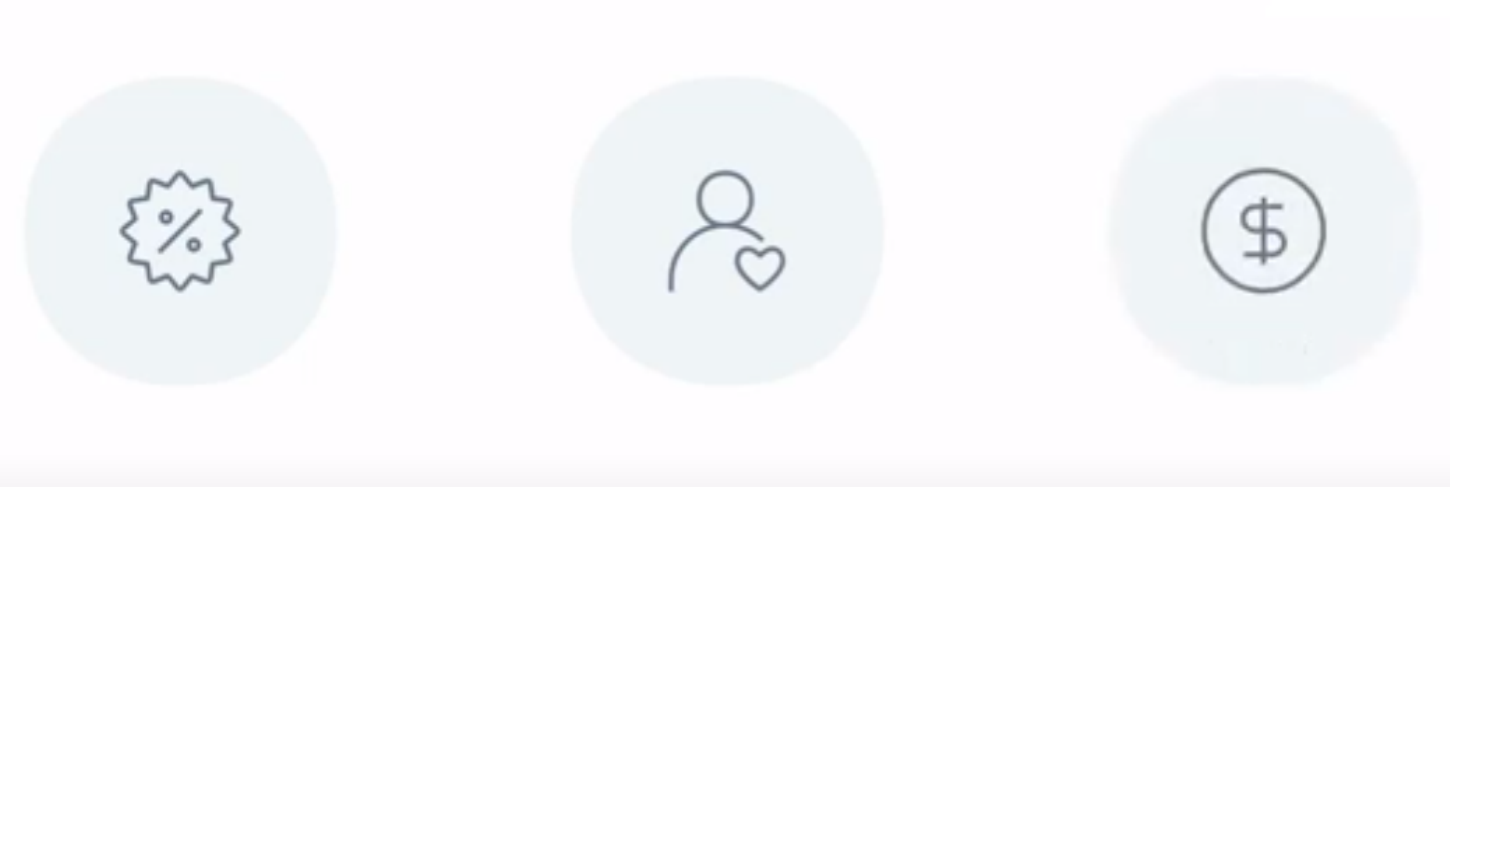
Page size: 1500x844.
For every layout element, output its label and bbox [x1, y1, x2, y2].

picture [0, 0, 1451, 488]
